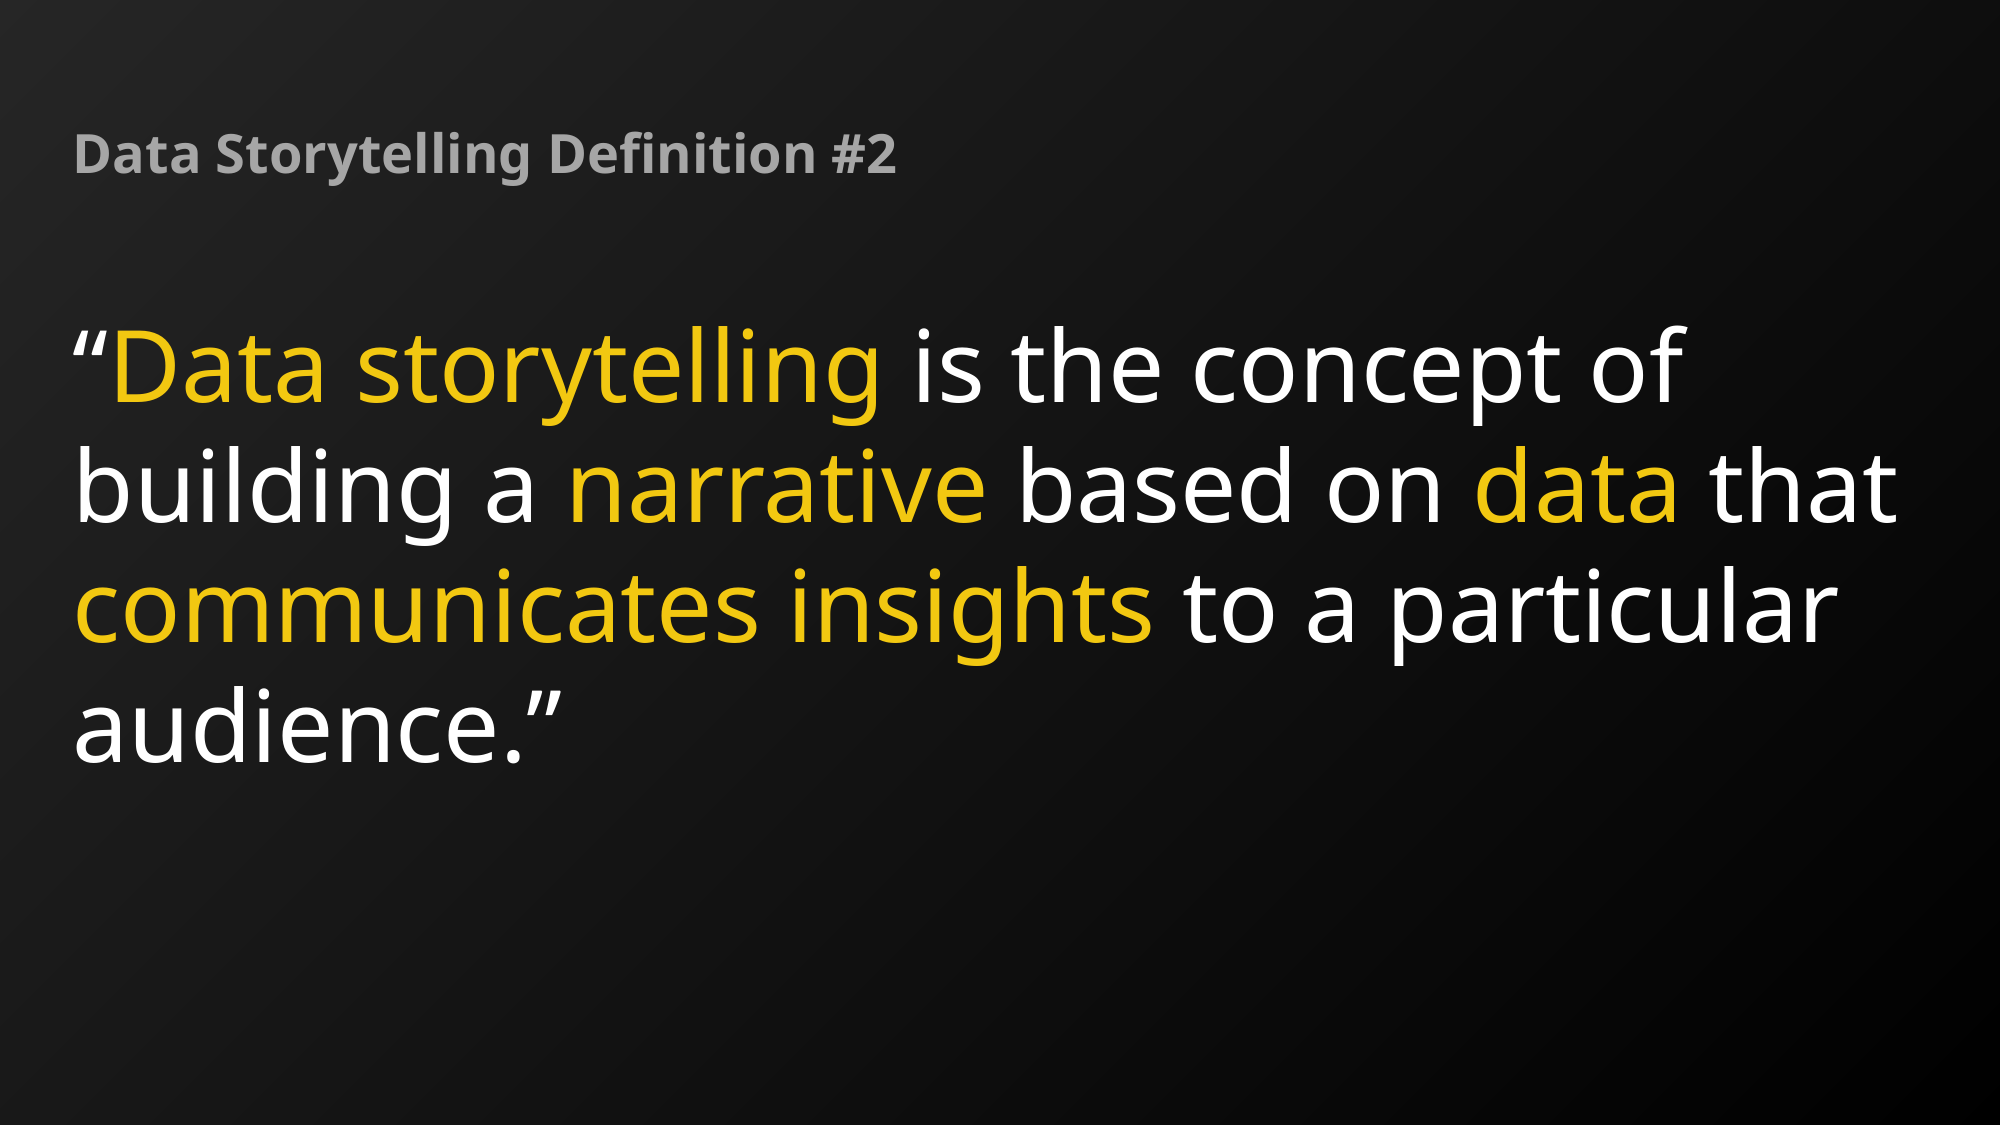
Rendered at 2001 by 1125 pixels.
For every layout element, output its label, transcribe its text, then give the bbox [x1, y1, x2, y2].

title Data Storytelling Definition #2 [72, 119, 1928, 256]
list “Data storytelling is the concept of building a narrative based on data that communicates insights to a particular audience.” [72, 302, 1928, 994]
